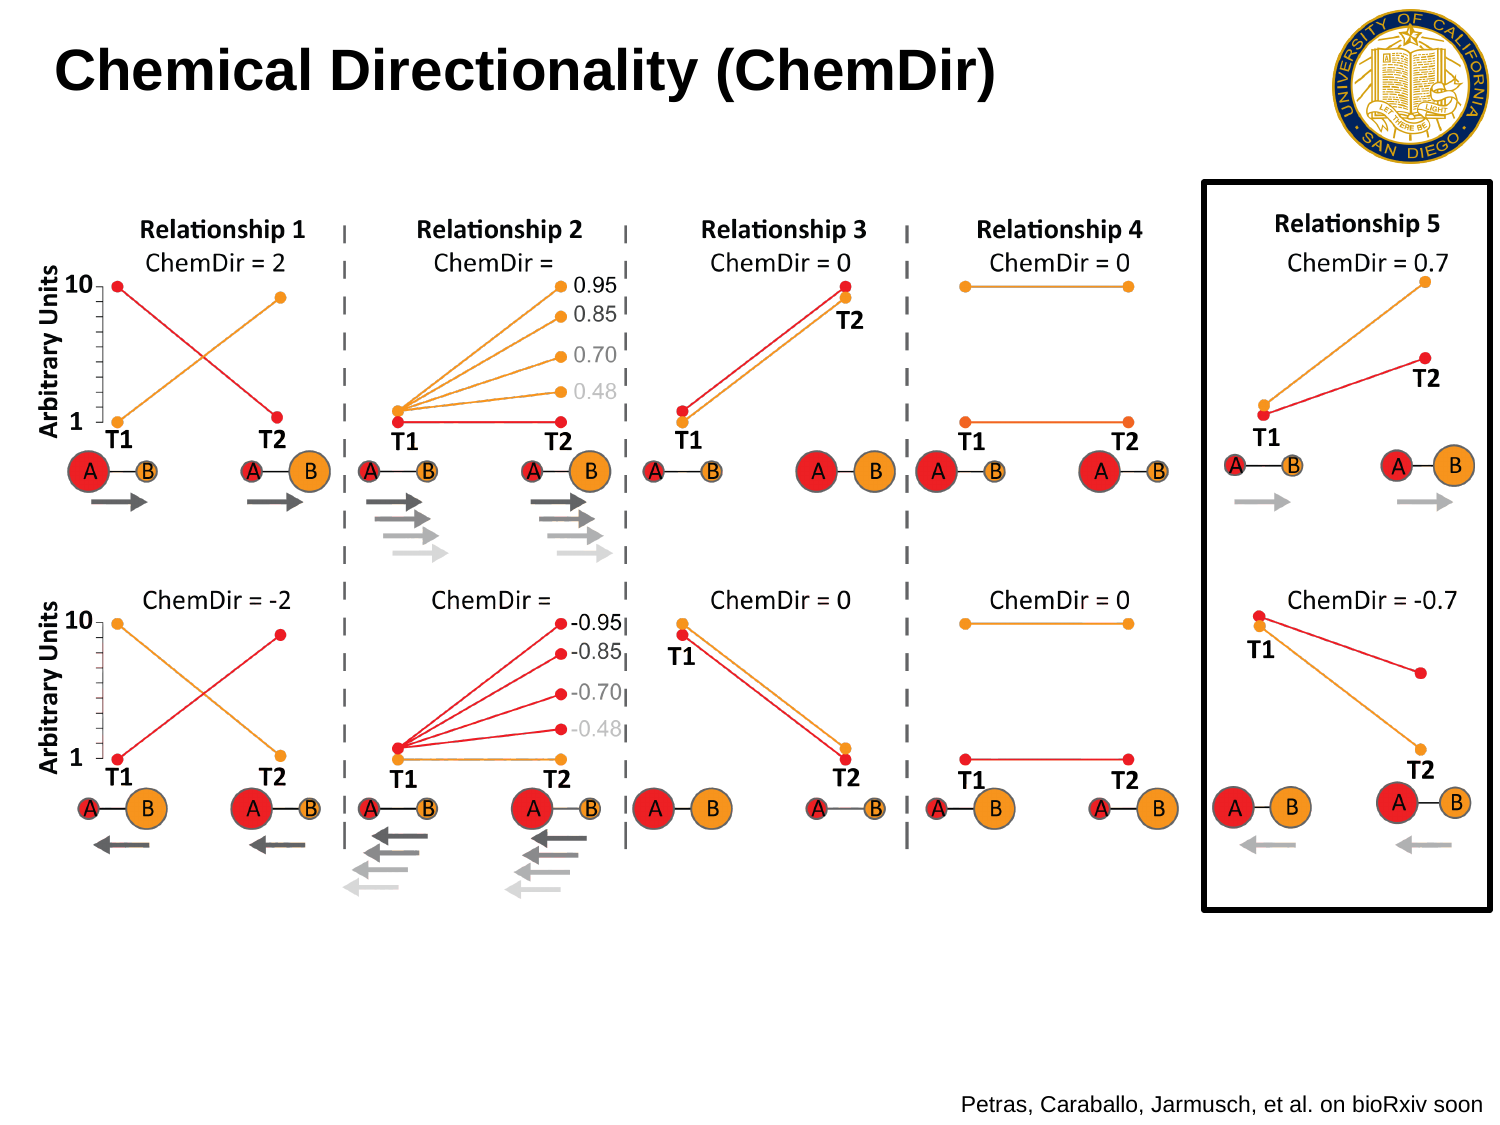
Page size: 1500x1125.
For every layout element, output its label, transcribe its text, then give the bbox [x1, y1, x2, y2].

text_box Chemical Directionality (ChemDir) [39, 24, 1013, 110]
picture [1278, 6, 1500, 165]
picture [33, 209, 1475, 899]
text_box Petras, Caraballo, Jarmusch, et al. on bioRxiv soon [945, 1082, 1499, 1125]
text_box [1202, 180, 1492, 912]
